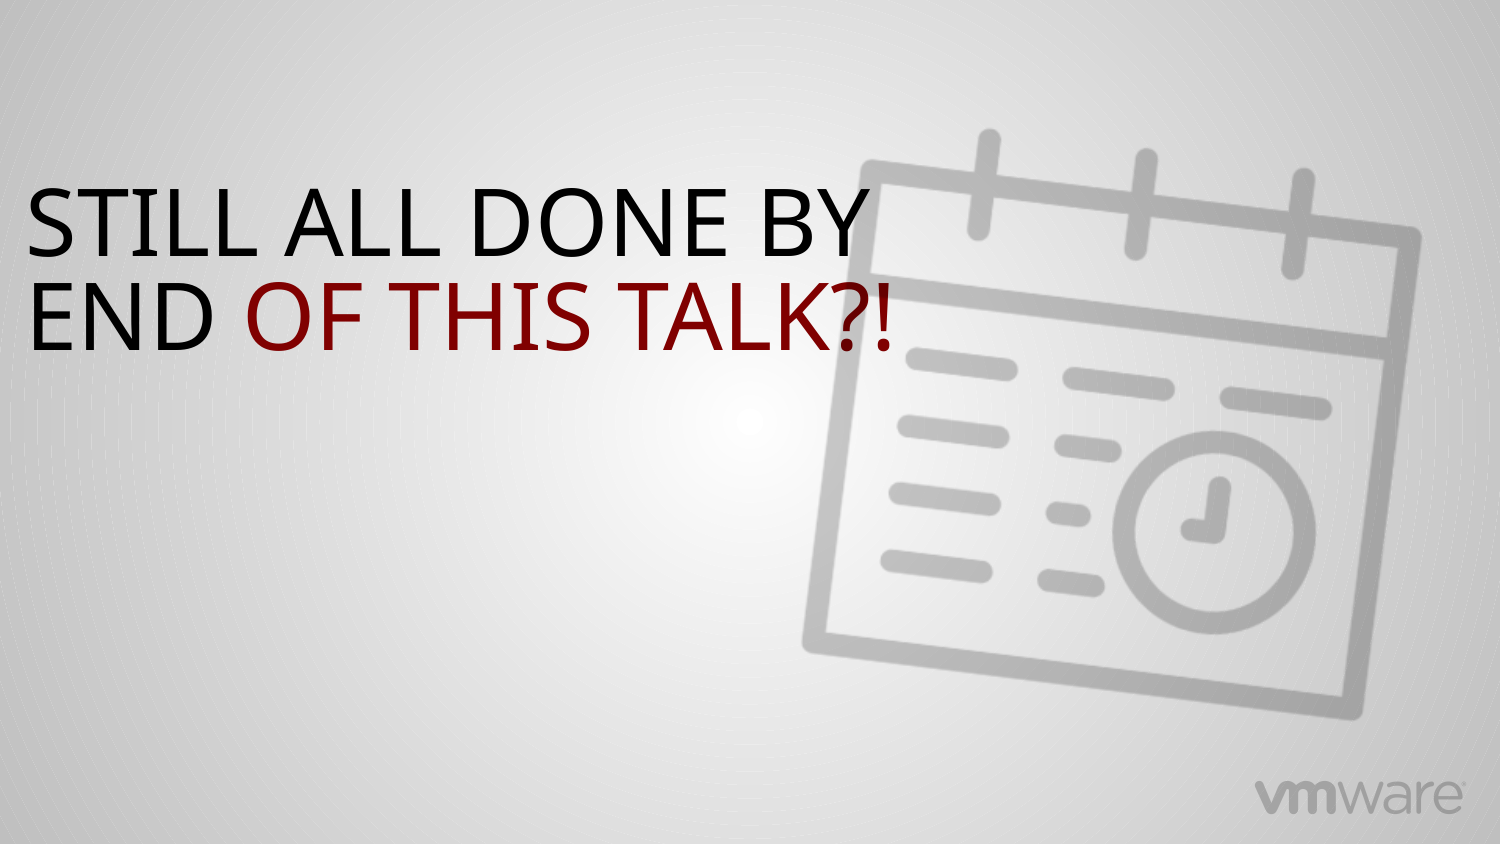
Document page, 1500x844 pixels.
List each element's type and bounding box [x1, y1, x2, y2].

text_box [74, 67, 1500, 777]
